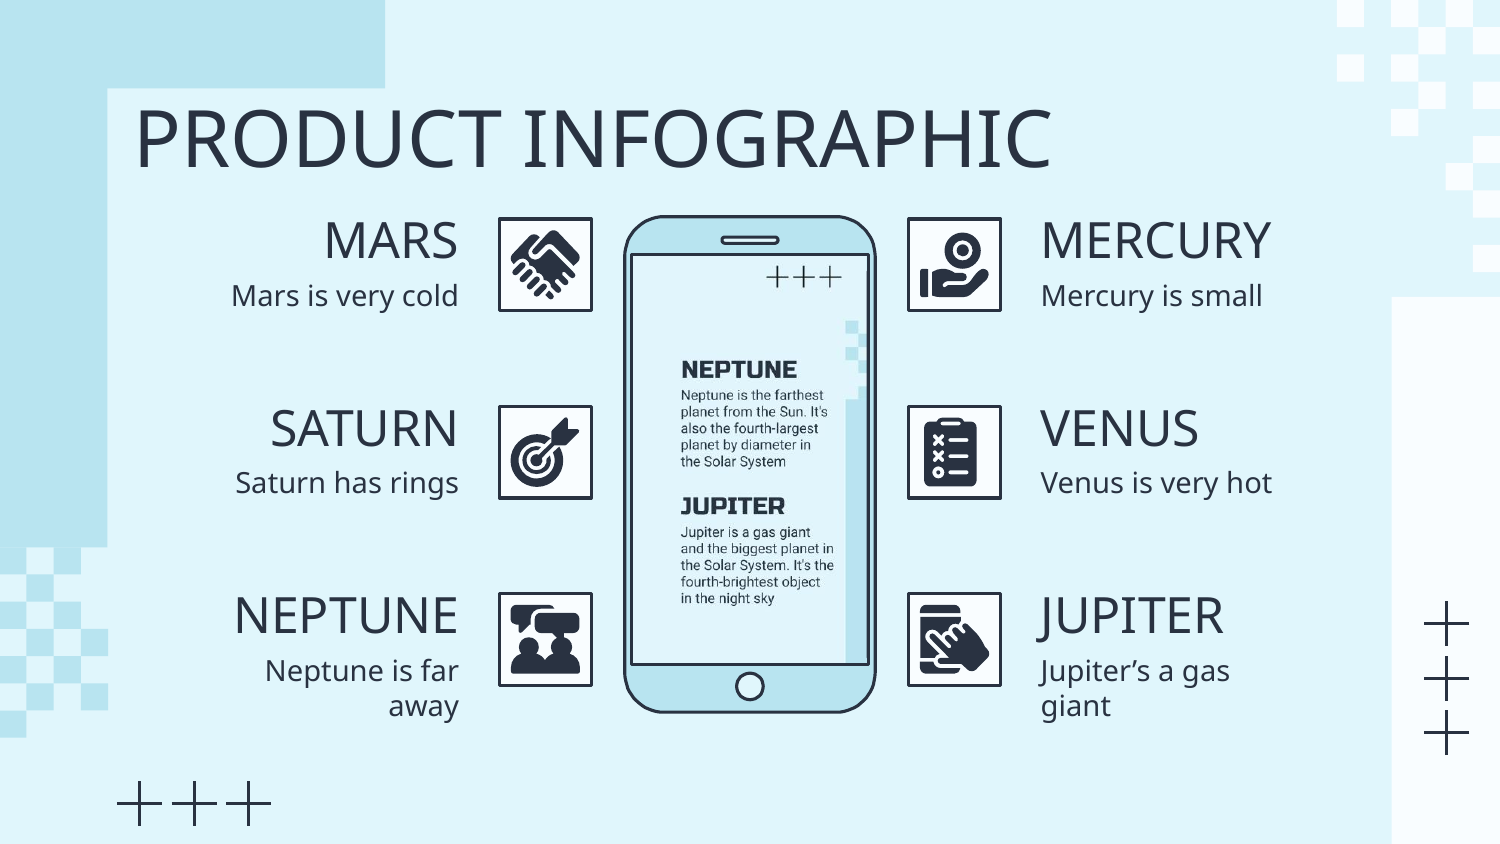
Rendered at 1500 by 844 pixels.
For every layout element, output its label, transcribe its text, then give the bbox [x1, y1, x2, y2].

text_box VENUS [1025, 402, 1318, 449]
text_box [624, 216, 876, 713]
picture [632, 255, 867, 663]
text_box Jupiter’s a gas giant [1025, 637, 1318, 706]
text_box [509, 229, 581, 300]
text_box [499, 406, 592, 498]
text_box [510, 417, 581, 488]
text_box Neptune is far away [181, 637, 475, 706]
text_box [499, 593, 592, 686]
text_box Mercury is small [1025, 262, 1318, 332]
text_box [499, 219, 592, 311]
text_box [171, 780, 217, 827]
text_box [908, 219, 1001, 311]
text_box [919, 604, 990, 674]
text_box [1424, 655, 1470, 701]
text_box MARS [181, 214, 475, 262]
text_box Venus is very hot [1025, 449, 1318, 519]
text_box Mars is very cold [181, 262, 475, 332]
text_box SATURN [181, 402, 475, 449]
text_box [1424, 600, 1470, 647]
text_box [1424, 709, 1470, 756]
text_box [923, 417, 977, 487]
text_box [908, 593, 1001, 686]
text_box JUPITER [1025, 589, 1318, 637]
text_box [510, 604, 581, 674]
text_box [225, 780, 272, 827]
title PRODUCT INFOGRAPHIC [118, 72, 1382, 167]
text_box [908, 406, 1001, 498]
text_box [919, 232, 990, 298]
text_box Saturn has rings [181, 449, 475, 519]
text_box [116, 780, 163, 827]
text_box MERCURY [1025, 214, 1318, 262]
text_box NEPTUNE [181, 589, 475, 637]
